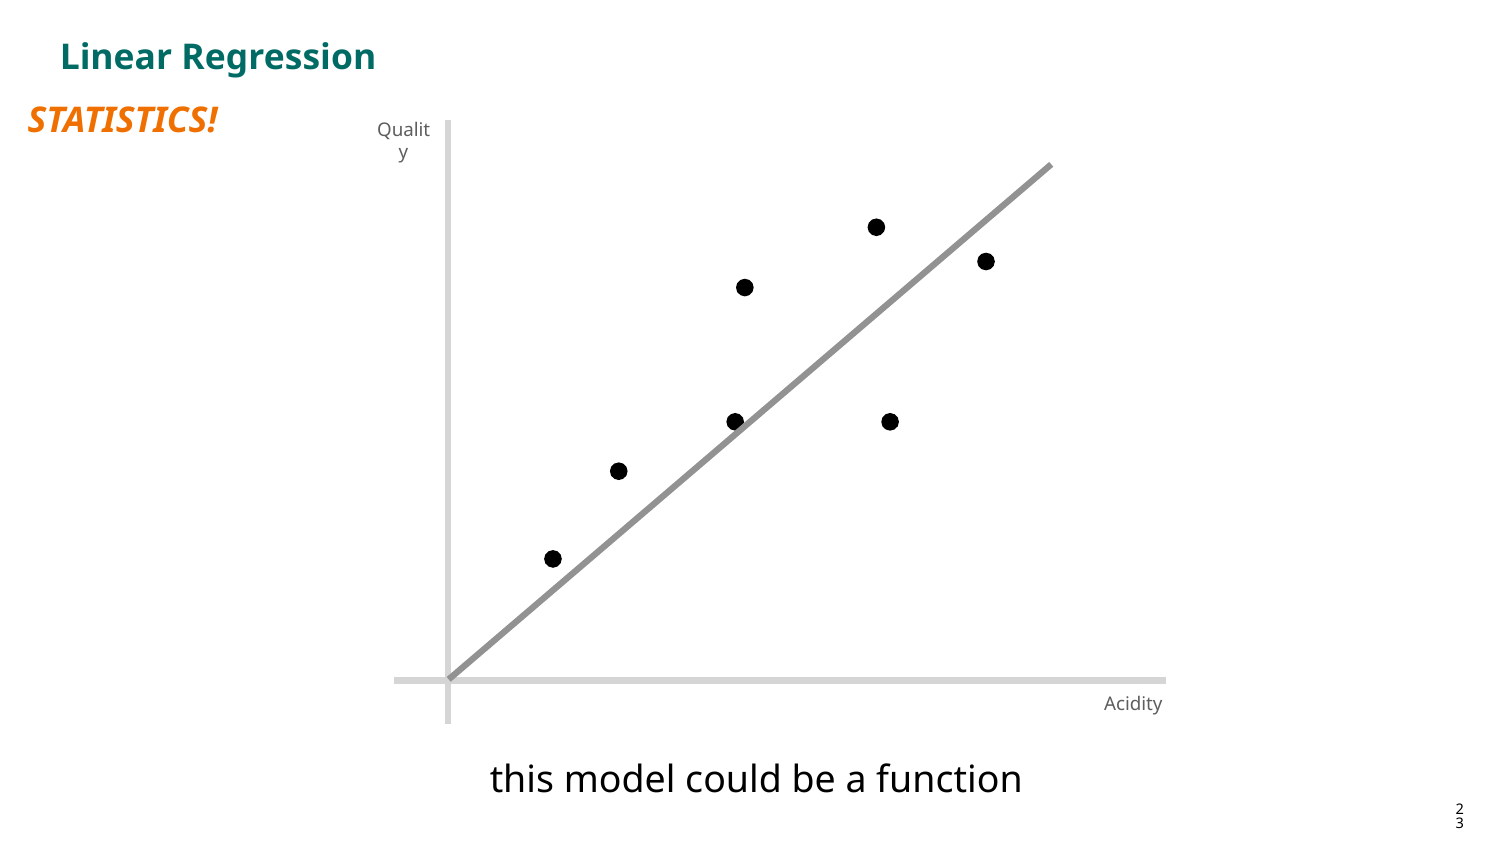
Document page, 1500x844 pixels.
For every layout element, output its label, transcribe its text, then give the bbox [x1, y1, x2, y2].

text_box Quality [369, 114, 438, 166]
text_box Acidity [1100, 688, 1167, 718]
text_box Linear Regression [32, 30, 404, 80]
slide_number 23 [1452, 326, 1476, 823]
text_box this model could be a function [345, 756, 1027, 808]
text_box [448, 164, 1052, 680]
text_box STATISTICS! [24, 76, 346, 143]
